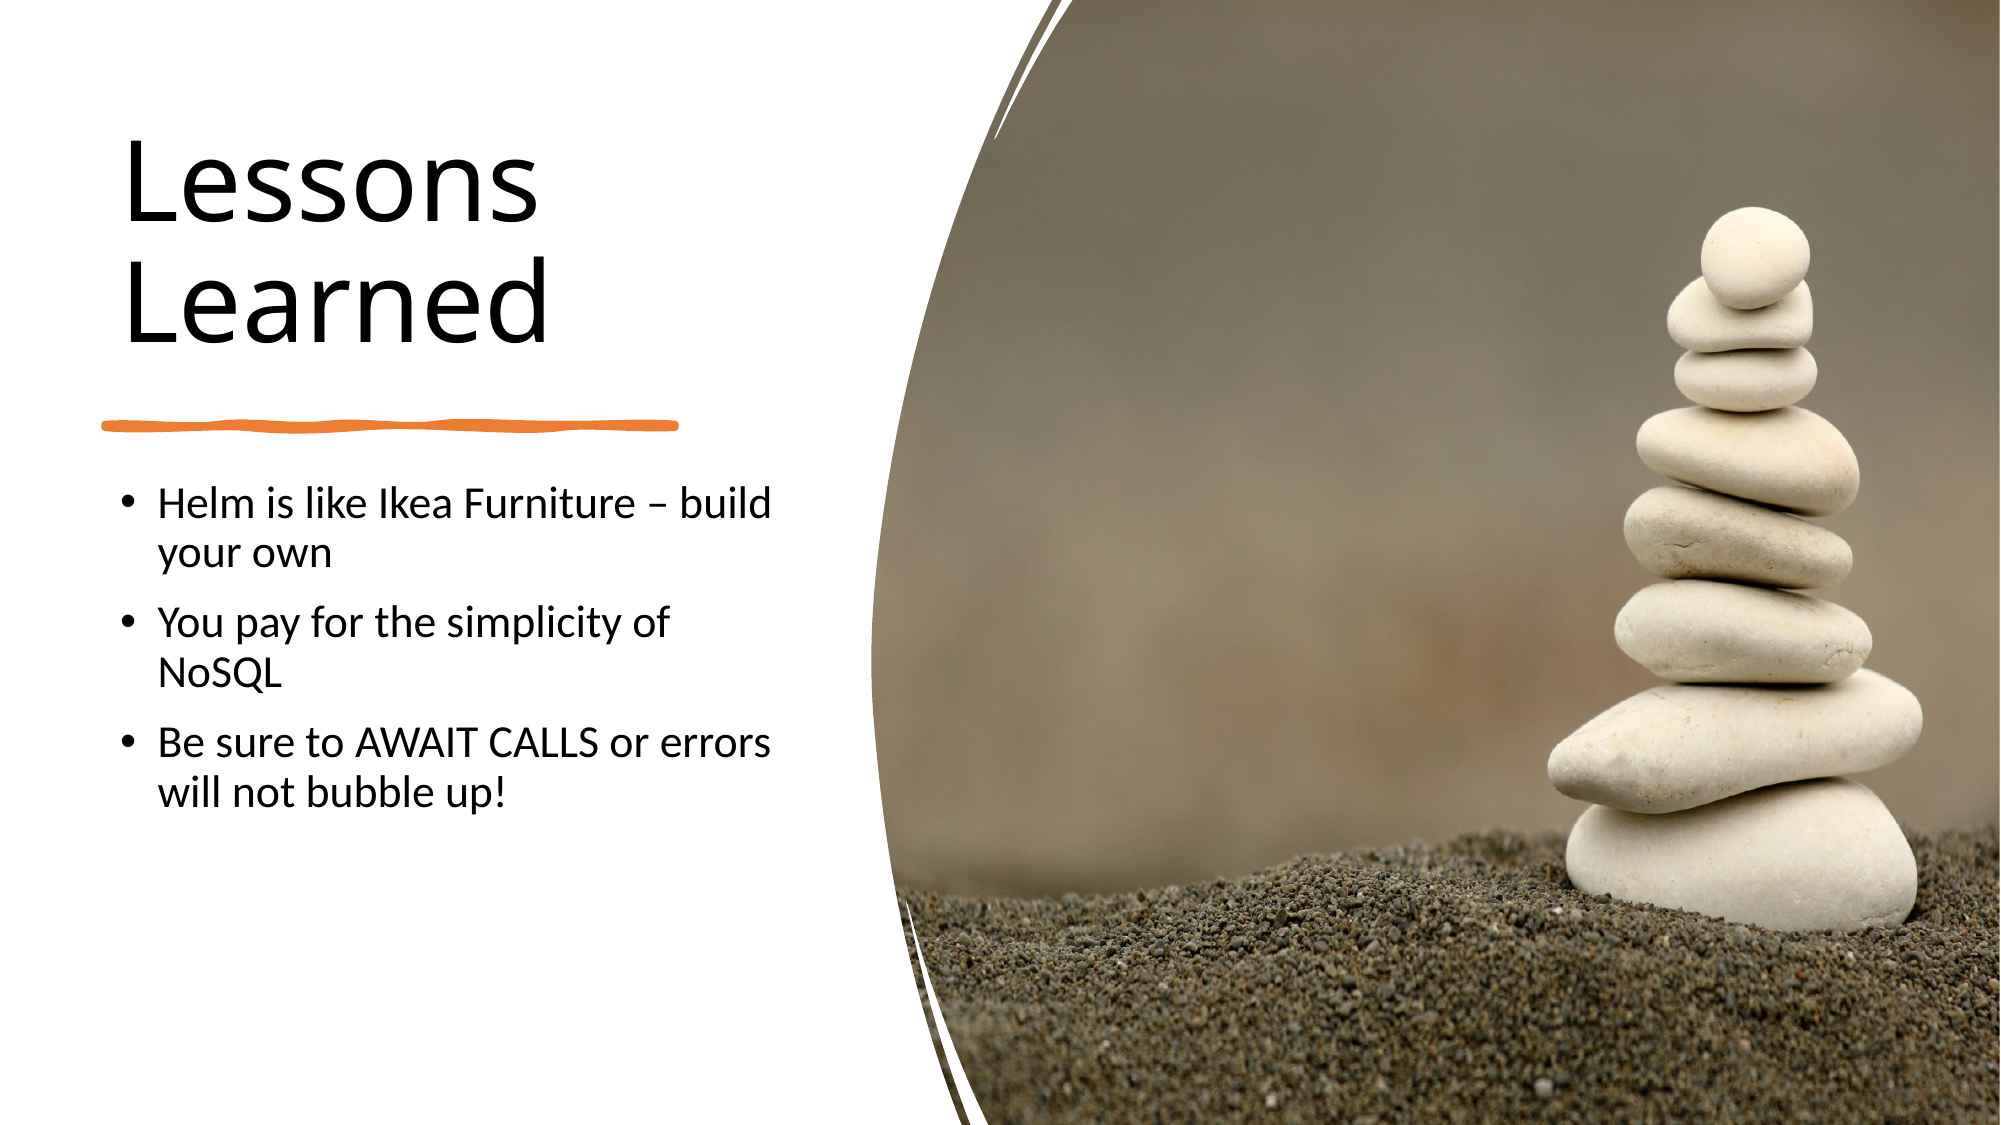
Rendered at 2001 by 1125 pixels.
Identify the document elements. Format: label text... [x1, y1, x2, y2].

list Helm is like Ikea Furniture – build your own You pay for the simplicity of NoSQL Be sure to AWAIT CALLS or errors will not bubble up! [105, 471, 802, 1016]
picture [871, 0, 2000, 1125]
text_box [103, 421, 676, 431]
text_box [0, 0, 871, 1125]
title Lessons Learned [105, 53, 822, 375]
